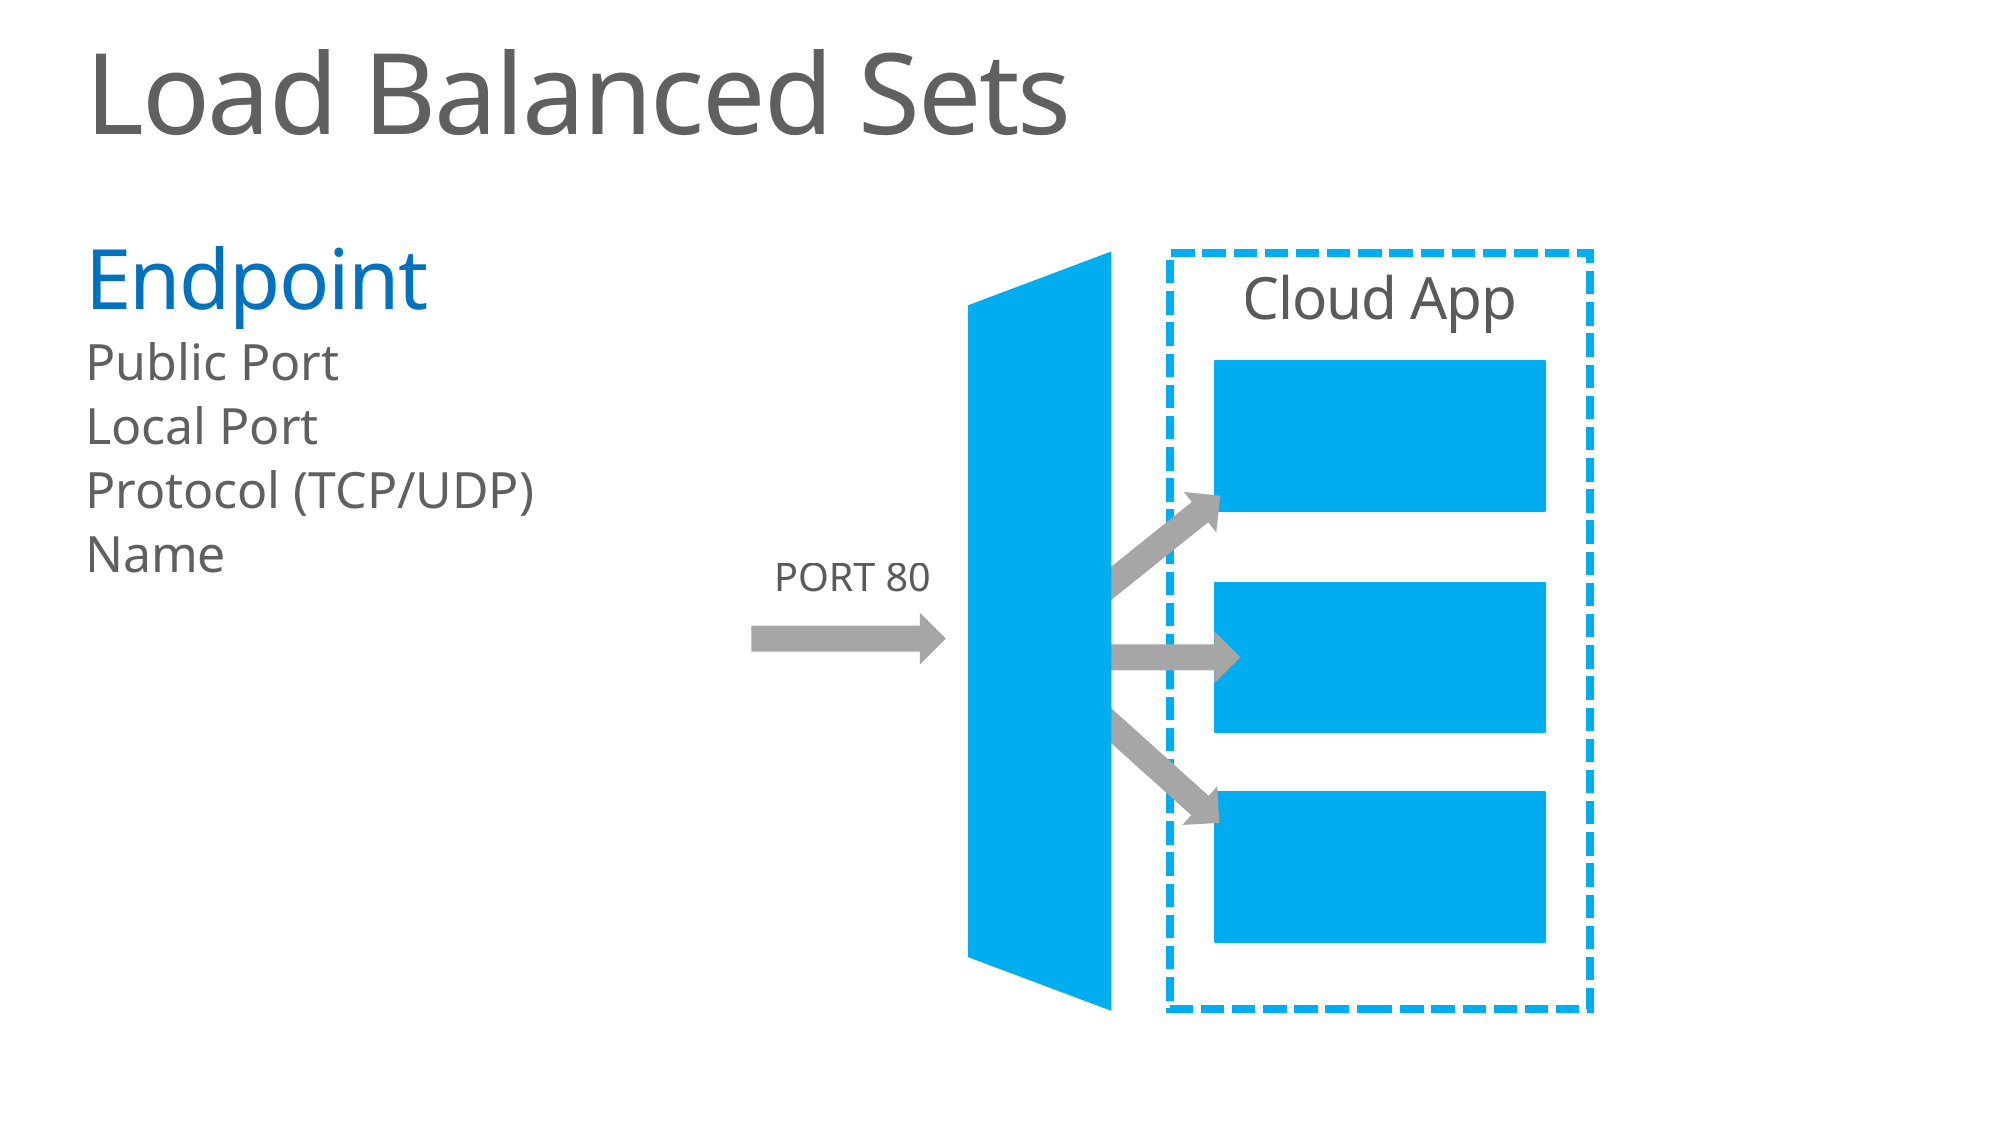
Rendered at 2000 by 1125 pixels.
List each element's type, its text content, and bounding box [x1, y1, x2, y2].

title Load Balanced Sets [85, 37, 1914, 162]
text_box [1214, 791, 1546, 943]
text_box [1214, 582, 1546, 733]
text_box LB [967, 250, 1113, 1012]
text_box Cloud App [1170, 253, 1591, 1009]
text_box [1214, 360, 1546, 512]
text_box [1113, 630, 1214, 685]
text_box [1113, 491, 1220, 600]
text_box [1113, 708, 1219, 826]
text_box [751, 544, 947, 665]
list Endpoint Public Port Local Port Protocol (TCP/UDP) Name [85, 237, 1914, 573]
